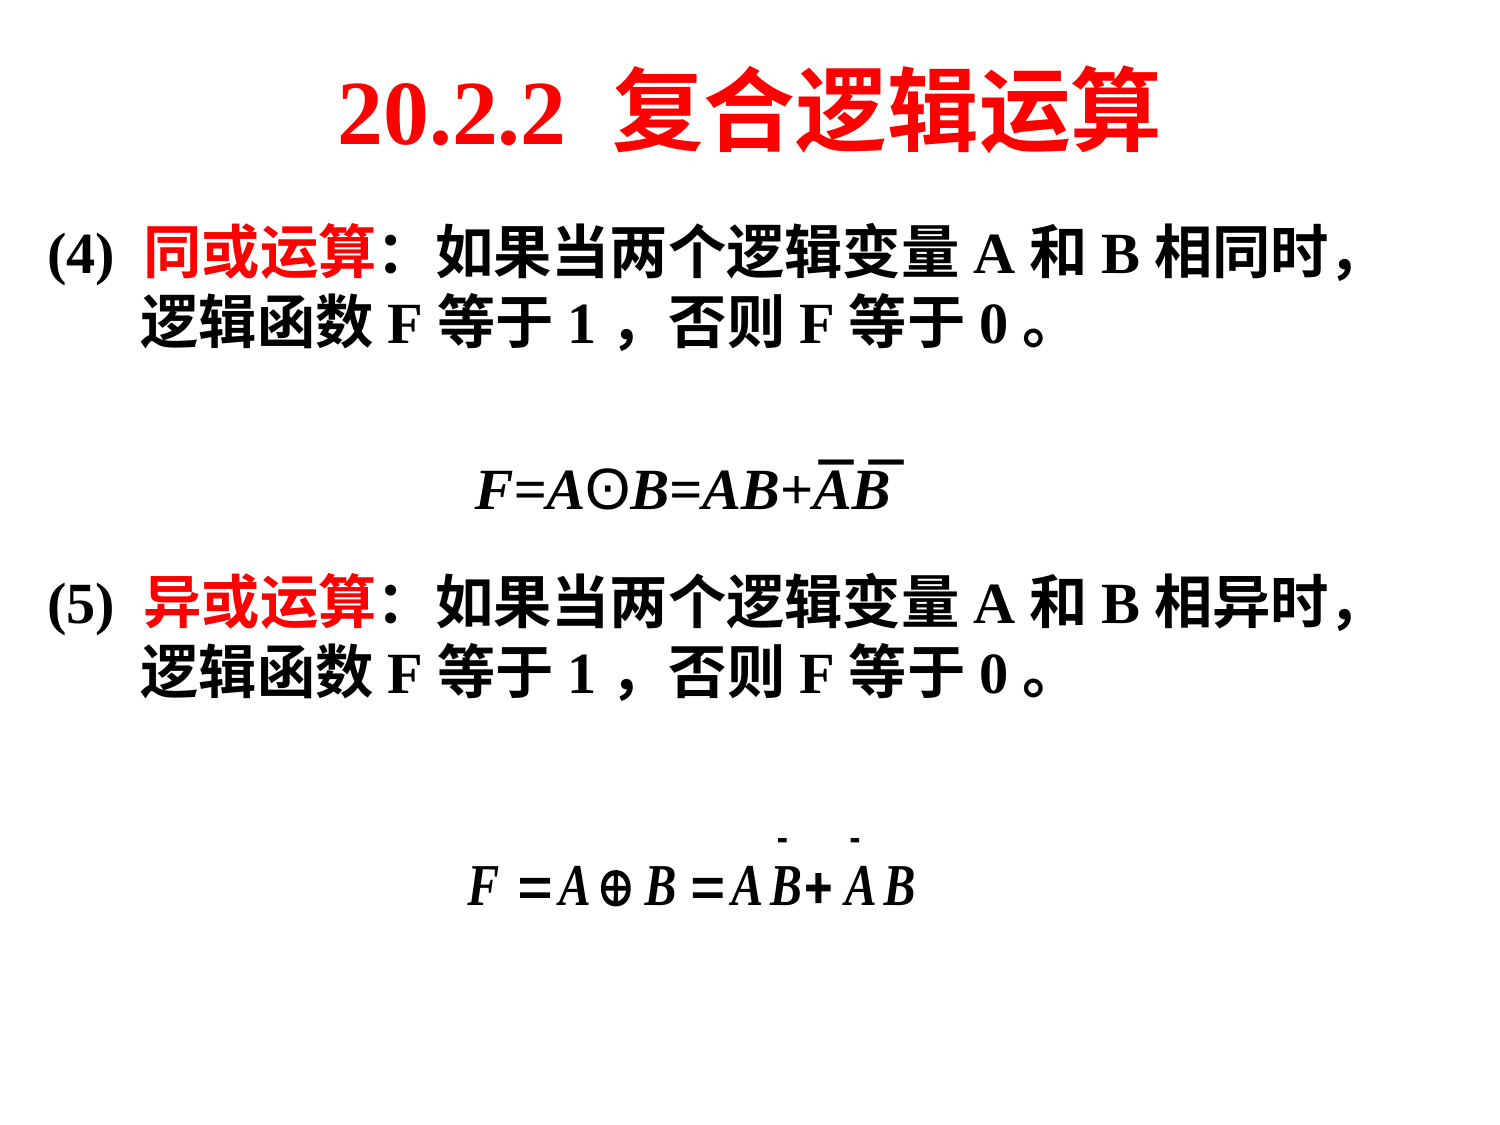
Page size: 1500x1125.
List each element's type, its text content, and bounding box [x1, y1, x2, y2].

text_box (4) 同或运算：如果当两个逻辑变量A和B相同时， 逻辑函数F等于1，否则F等于0。 (5) 异或运算：如果当两个逻辑变量A和B相异时， 逻辑函数F等于1，否则F等于0。 [32, 208, 1403, 898]
text_box －－ [796, 423, 927, 499]
text_box F=AʘB=AB+AB [459, 443, 946, 529]
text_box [459, 811, 926, 921]
title 20.2.2 复合逻辑运算 [74, 44, 1426, 233]
